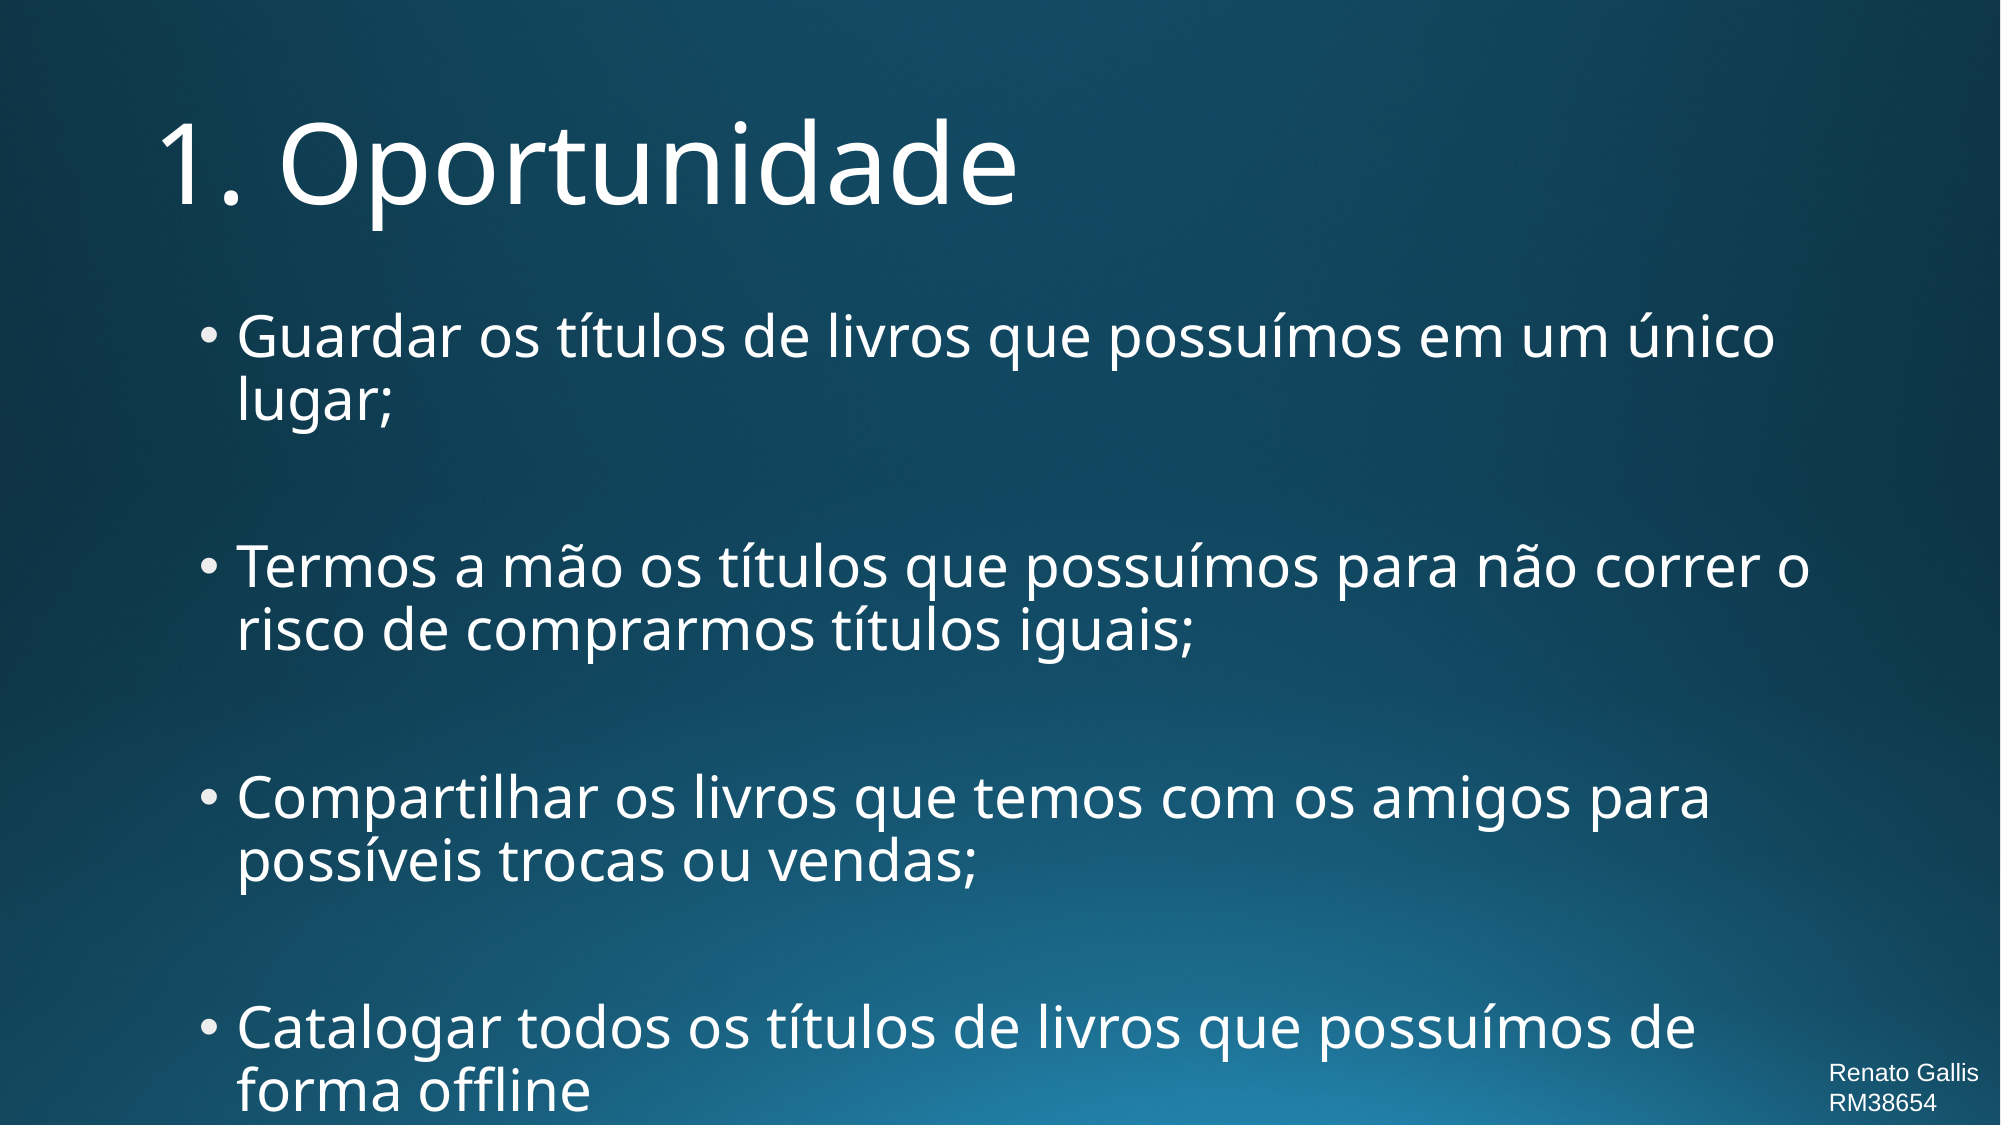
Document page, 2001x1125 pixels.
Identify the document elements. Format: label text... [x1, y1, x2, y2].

list Guardar os títulos de livros que possuímos em um único lugar; Termos a mão os títulos que possuímos para não correr o risco de comprarmos títulos iguais; Compartilhar os livros que temos com os amigos para possíveis trocas ou vendas; Catalogar todos os títulos de livros que possuímos de forma offline [183, 299, 1863, 1014]
text_box Renato Gallis RM38654 [1814, 1049, 1995, 1124]
picture [0, 0, 2001, 1125]
title 1. Oportunidade [137, 59, 1863, 278]
